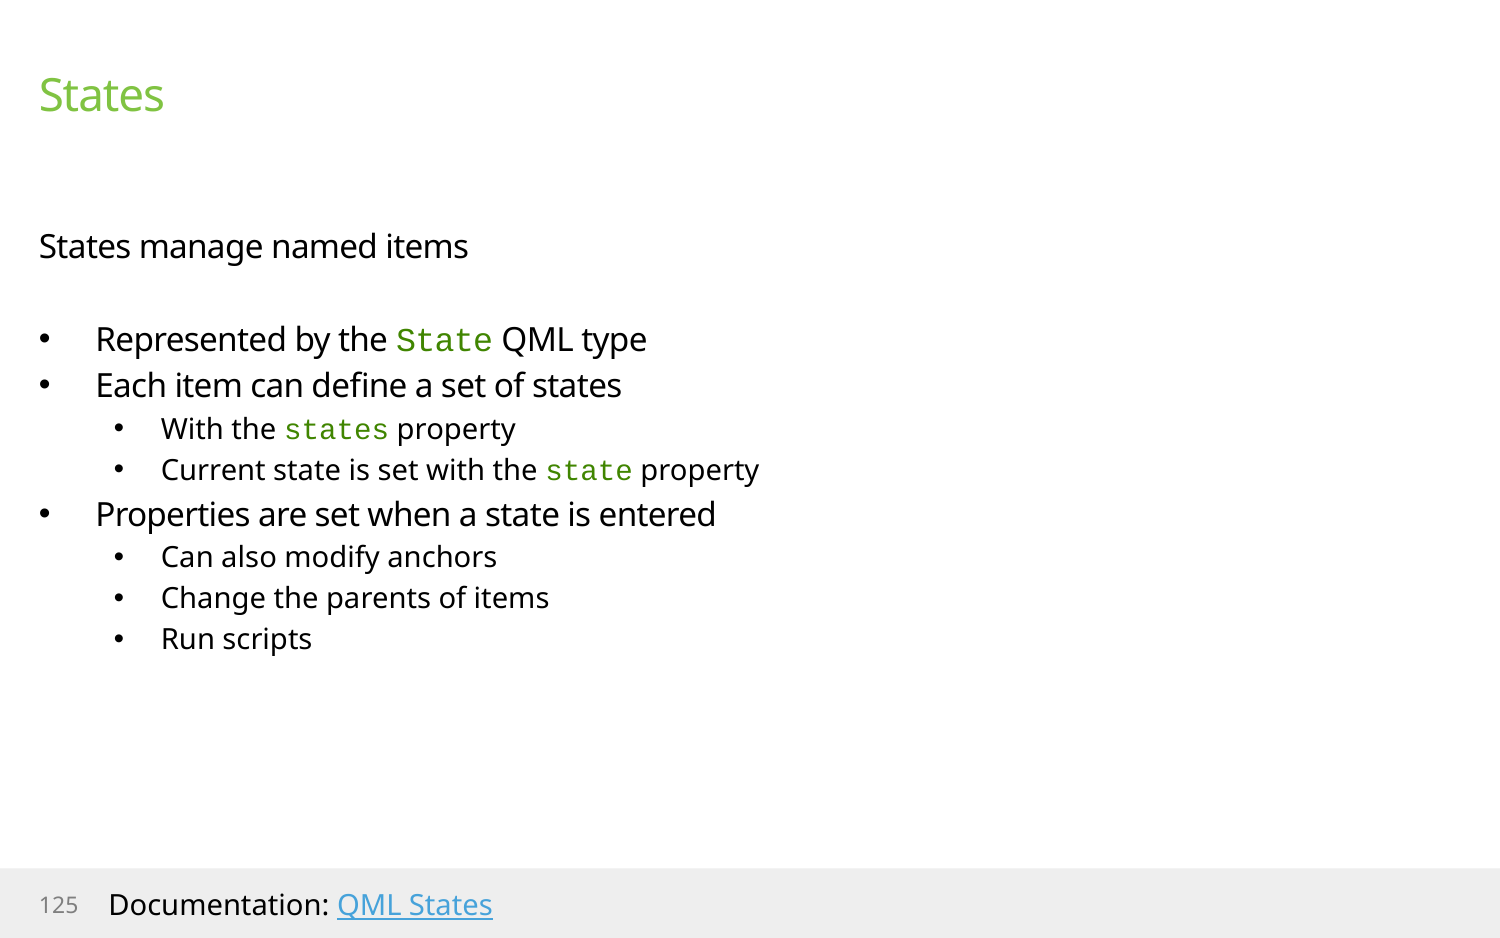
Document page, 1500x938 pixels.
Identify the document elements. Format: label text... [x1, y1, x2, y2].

list States manage named items Represented by the State QML type Each item can define a set of states With the states property Current state is set with the state property Properties are set when a state is entered Can also modify anchors Change the parents of items Run scripts [39, 224, 1272, 846]
slide_number 125 [39, 892, 93, 921]
text_box Documentation: QML States [93, 892, 1315, 928]
title States [39, 66, 1052, 196]
